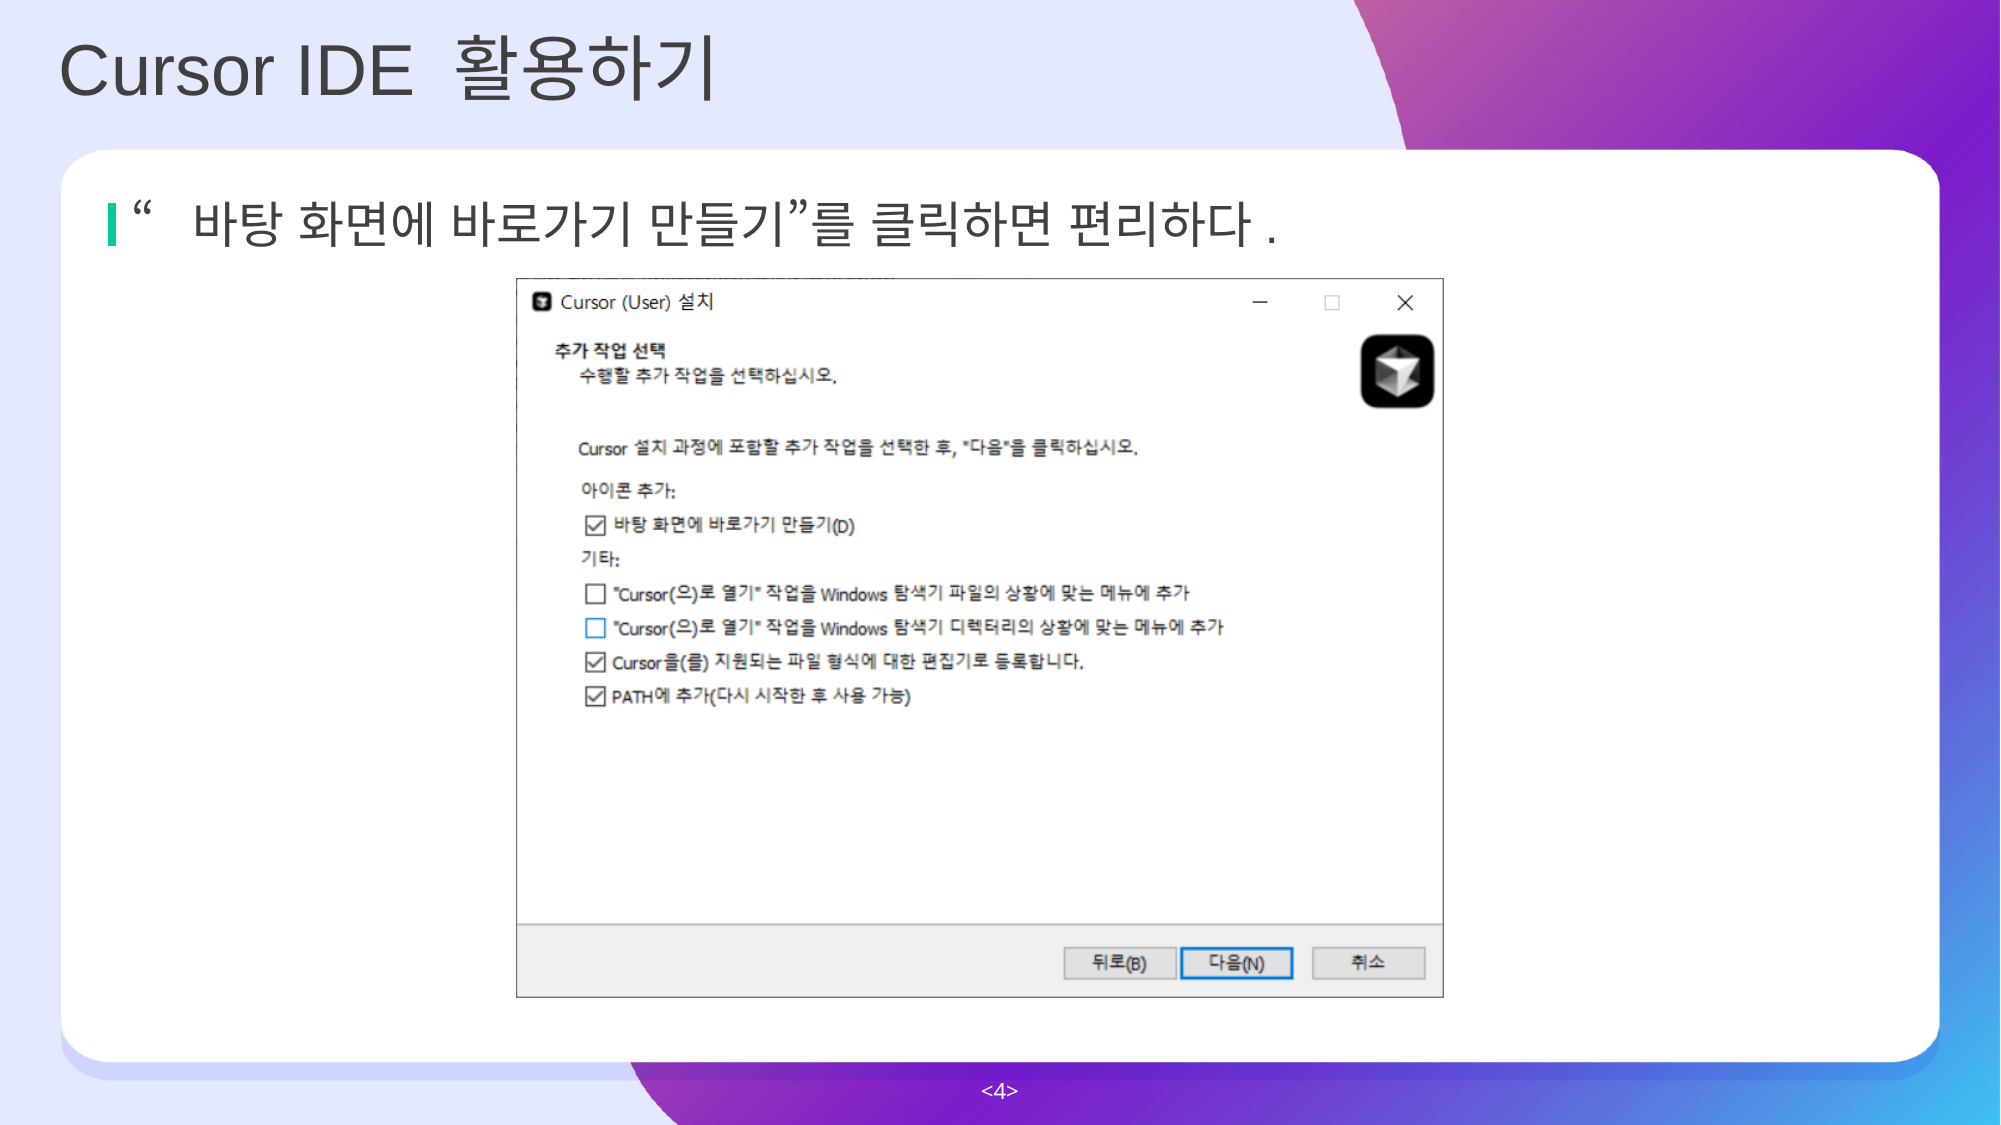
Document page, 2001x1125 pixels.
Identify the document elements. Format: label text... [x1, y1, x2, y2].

text_box Cursor IDE 활용하기 [38, 23, 1764, 241]
text_box “바탕 화면에 바로가기 만들기”를 클릭하면 편리하다. [87, 189, 1914, 1036]
picture [0, 0, 2000, 1125]
